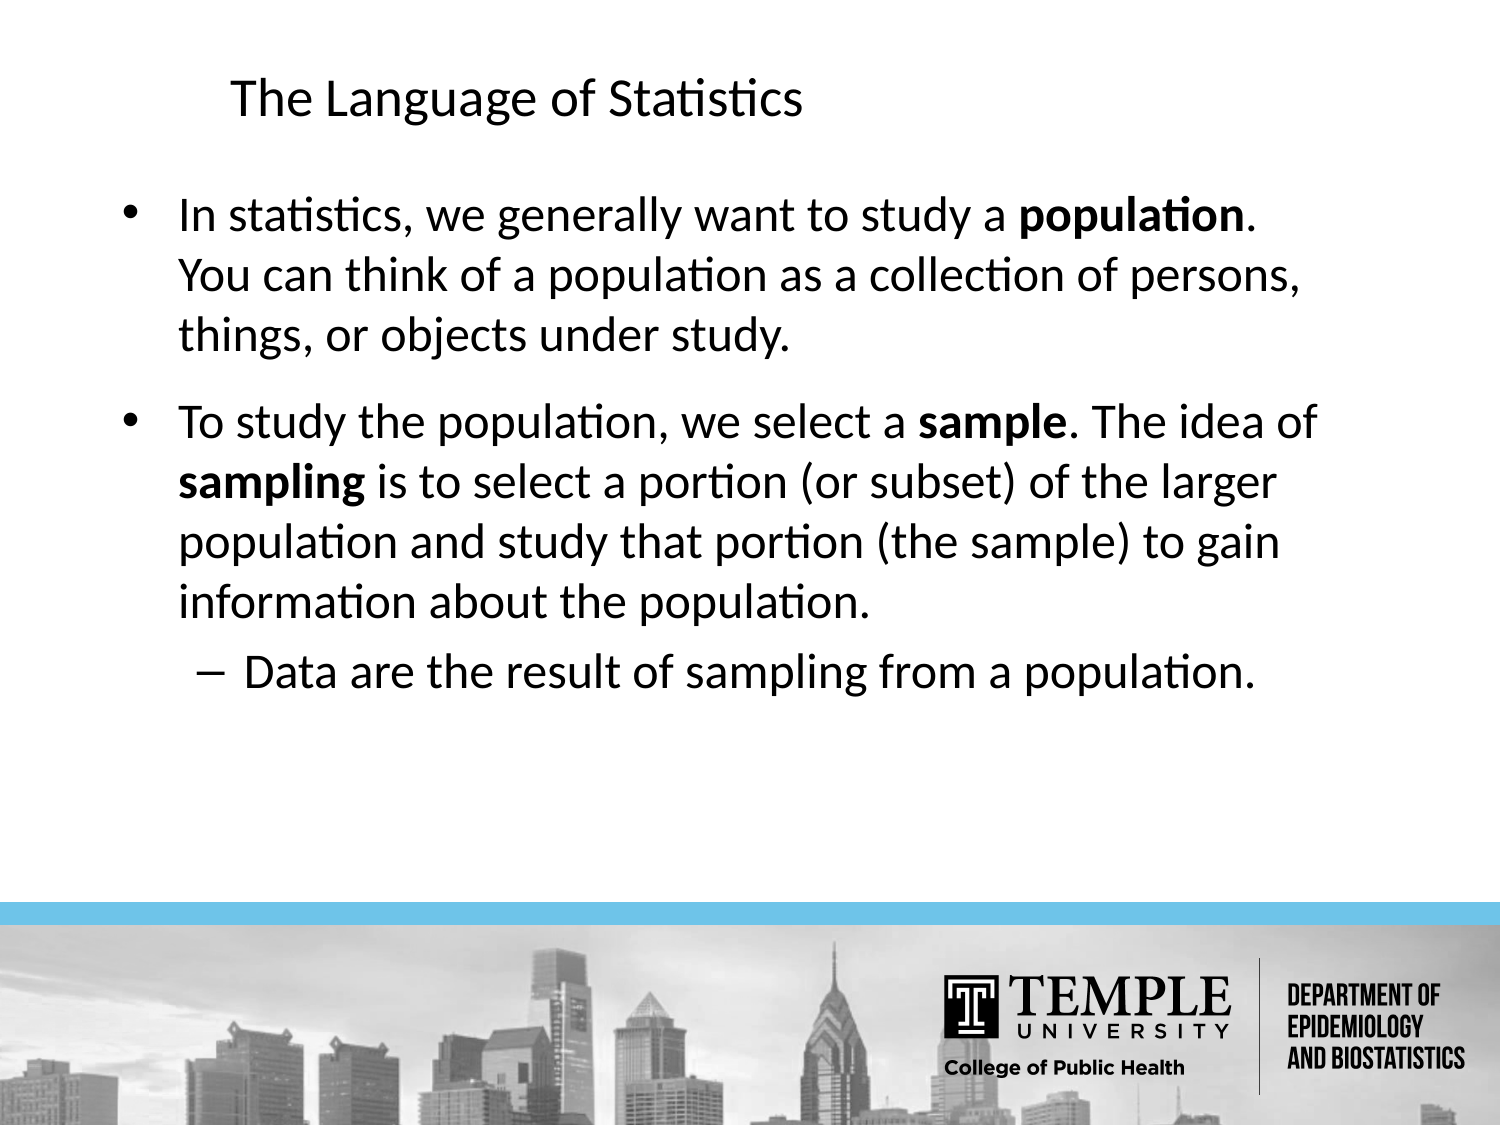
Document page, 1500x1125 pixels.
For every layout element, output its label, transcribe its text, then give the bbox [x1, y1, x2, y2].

list In statistics, we generally want to study a population. You can think of a population as a collection of persons, things, or objects under study. To study the population, we select a sample. The idea of sampling is to select a portion (or subset) of the larger population and study that portion (the sample) to gain information about the population. Data are the result of sampling from a population. [106, 173, 1354, 735]
picture [0, 902, 1500, 1125]
title The Language of Statistics [106, 53, 929, 136]
